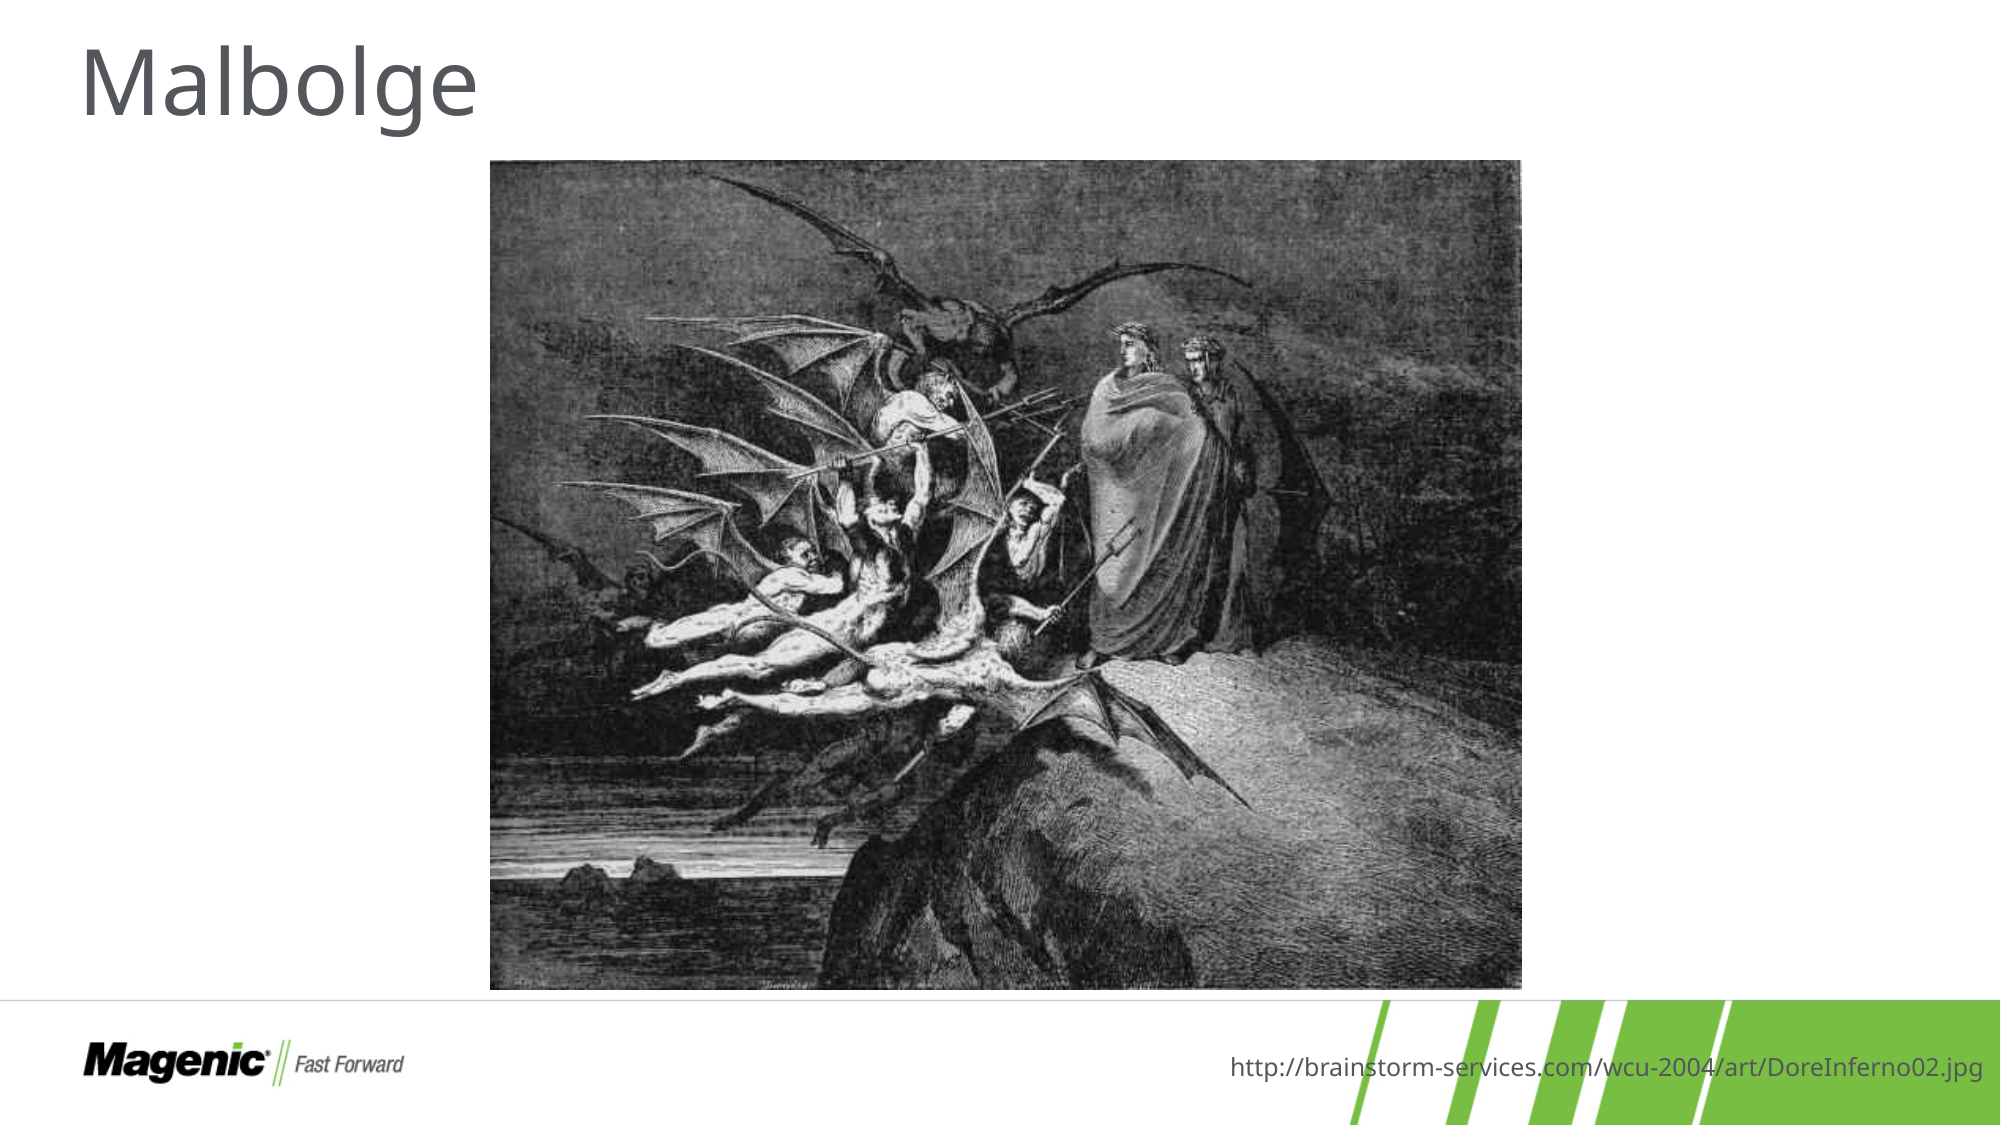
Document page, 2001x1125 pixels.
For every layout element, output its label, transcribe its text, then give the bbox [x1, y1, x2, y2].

title Malbolge [63, 41, 1938, 131]
picture [0, 0, 2001, 1125]
text_box http://brainstorm-services.com/wcu-2004/art/DoreInferno02.jpg [920, 1029, 2000, 1104]
